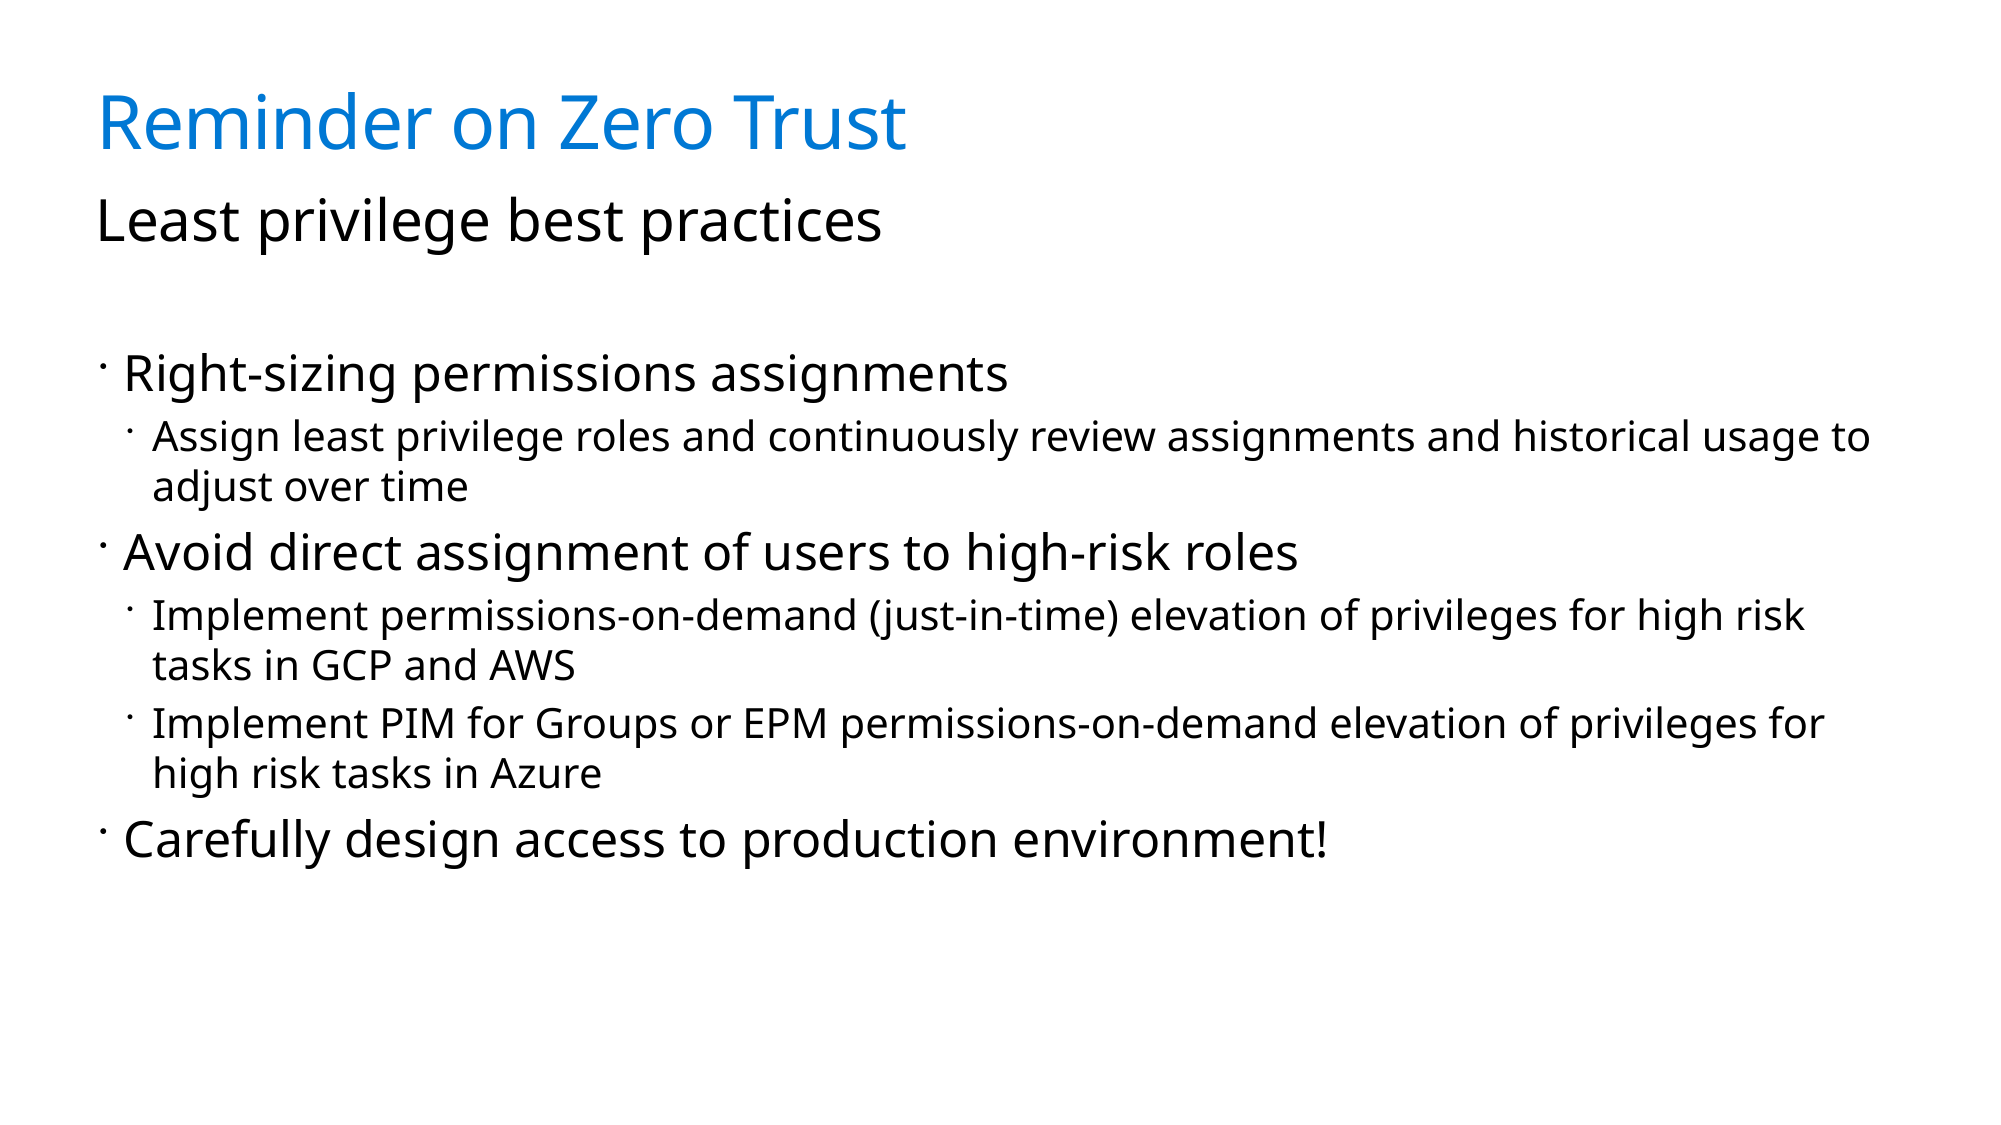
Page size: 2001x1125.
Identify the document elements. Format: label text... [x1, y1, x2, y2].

list Right-sizing permissions assignments Assign least privilege roles and continuously review assignments and historical usage to adjust over time Avoid direct assignment of users to high-risk roles Implement permissions-on-demand (just-in-time) elevation of privileges for high risk tasks in GCP and AWS Implement PIM for Groups or EPM permissions-on-demand elevation of privileges for high risk tasks in Azure Carefully design access to production environment! [95, 341, 1904, 980]
list Least privilege best practices [95, 183, 953, 254]
title Reminder on Zero Trust [96, 75, 1904, 166]
